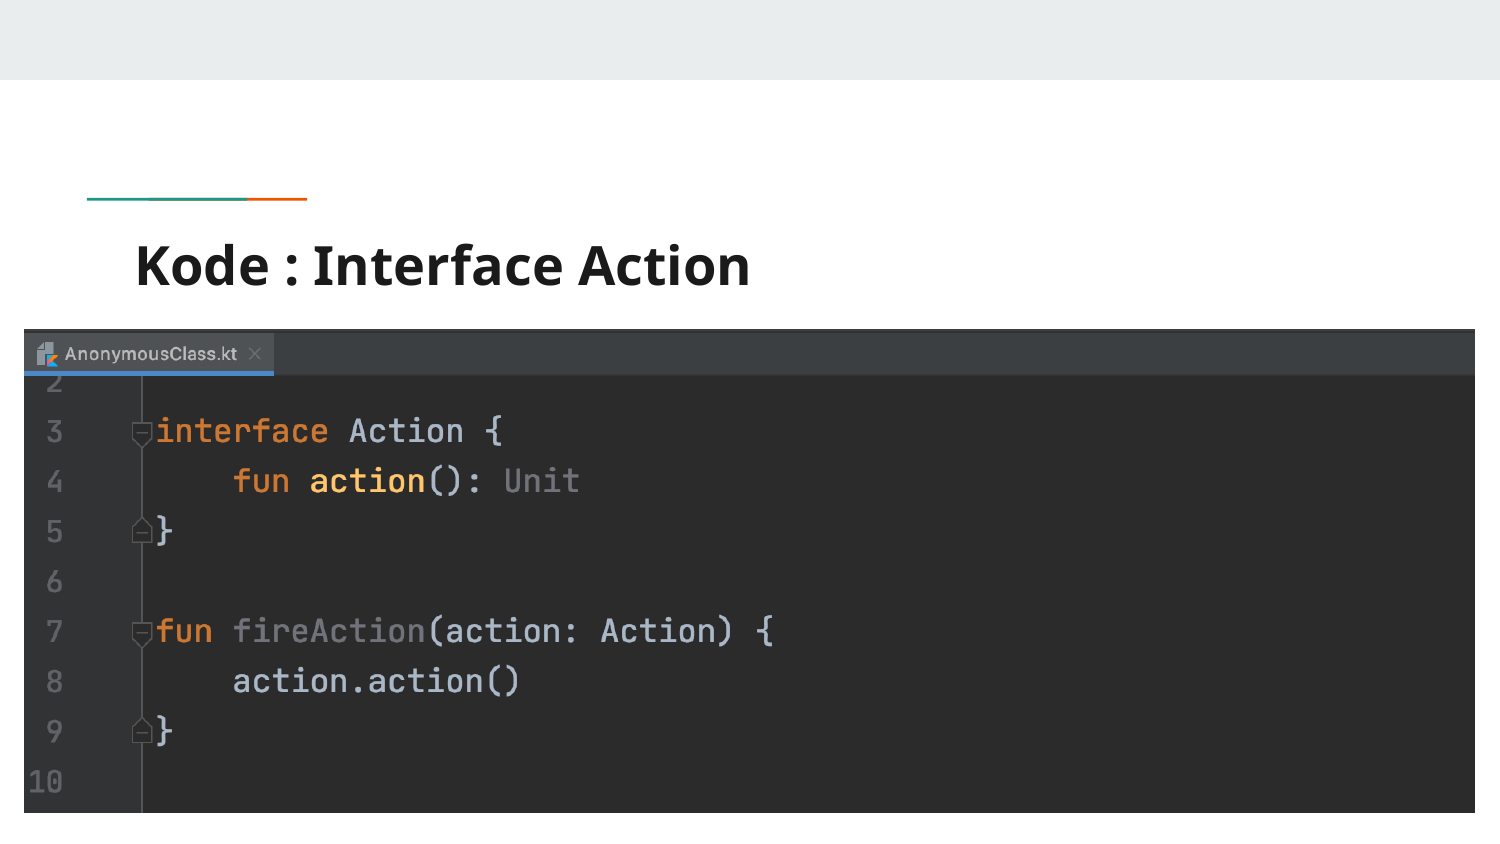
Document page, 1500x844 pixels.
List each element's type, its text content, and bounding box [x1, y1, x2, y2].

picture [24, 328, 1476, 813]
title Kode : Interface Action [119, 216, 1381, 305]
